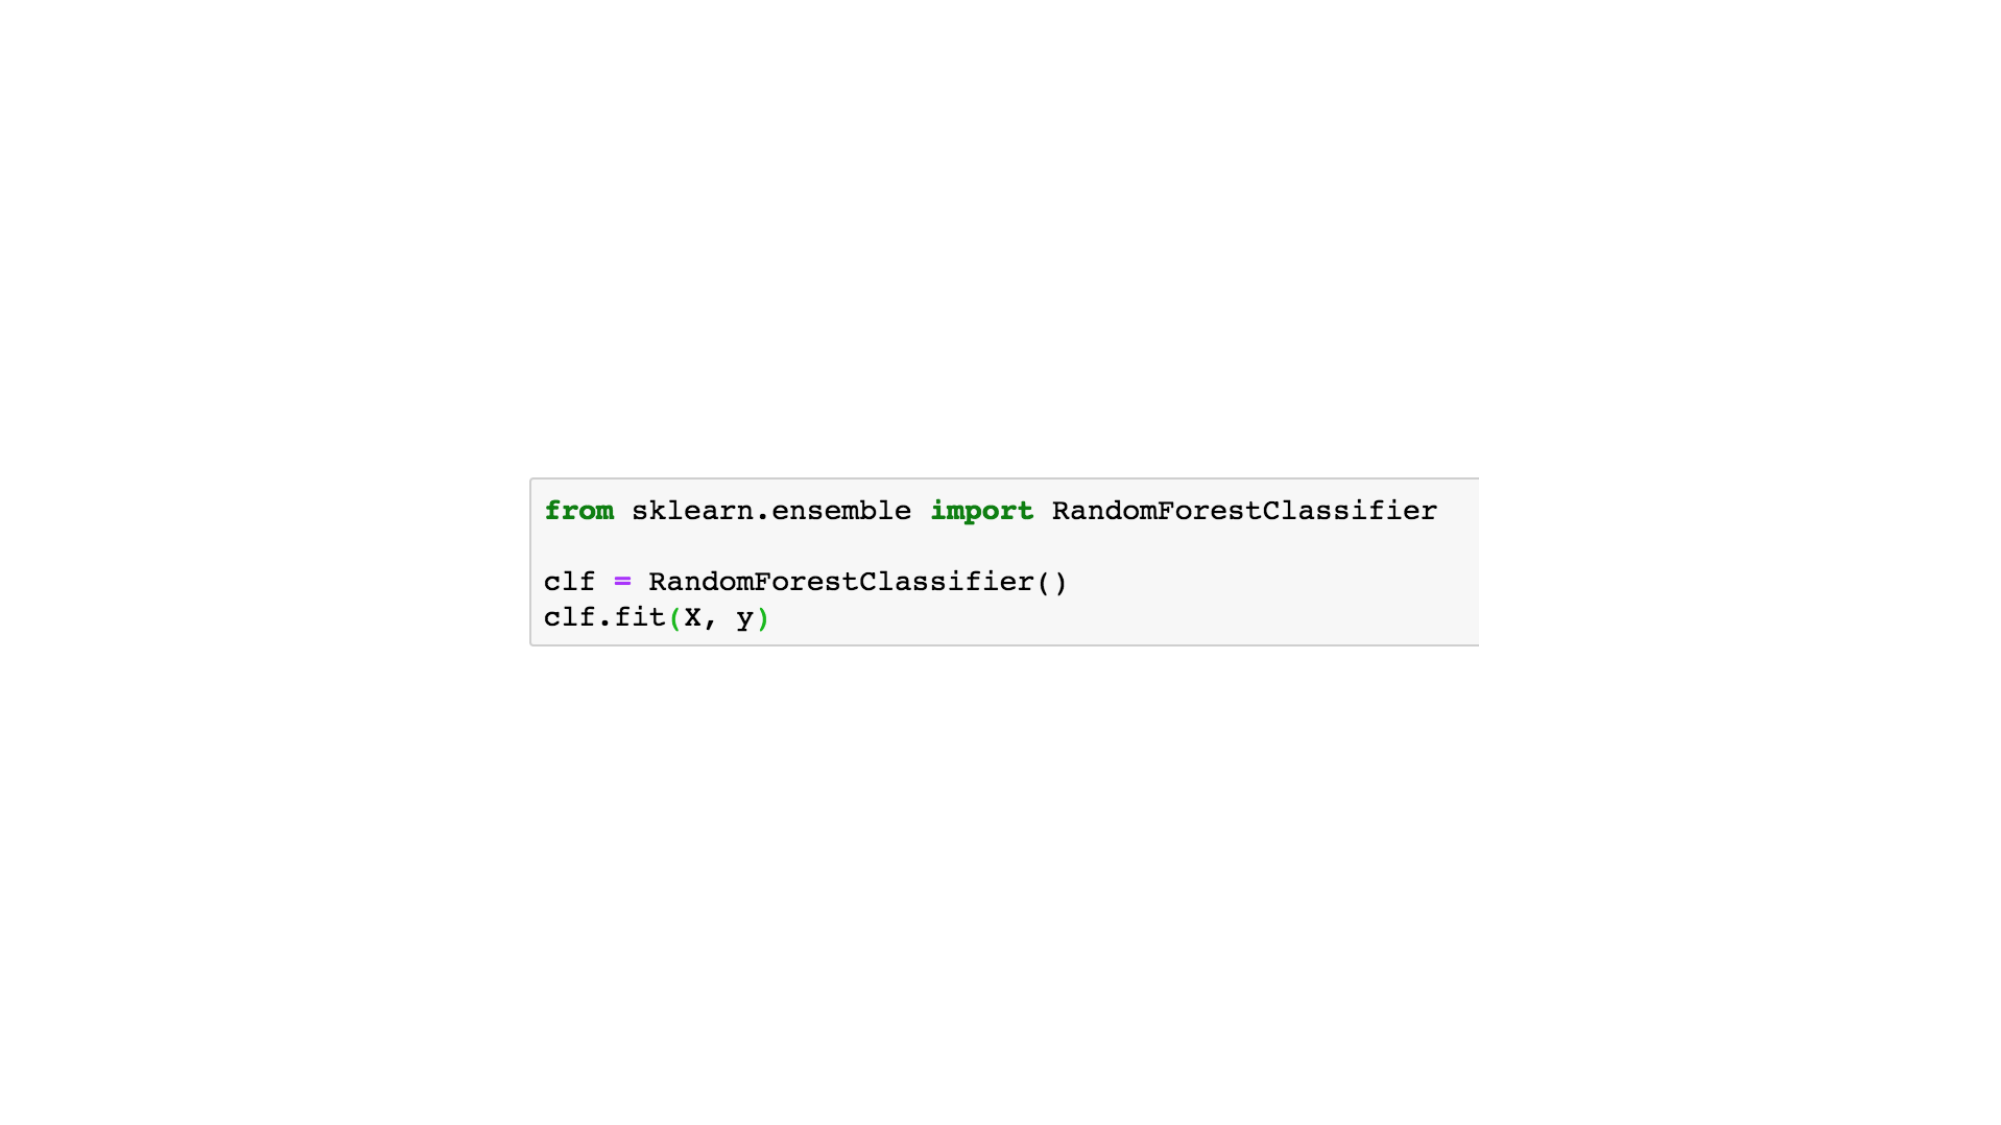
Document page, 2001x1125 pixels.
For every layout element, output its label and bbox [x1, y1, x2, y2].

picture [521, 467, 1479, 658]
